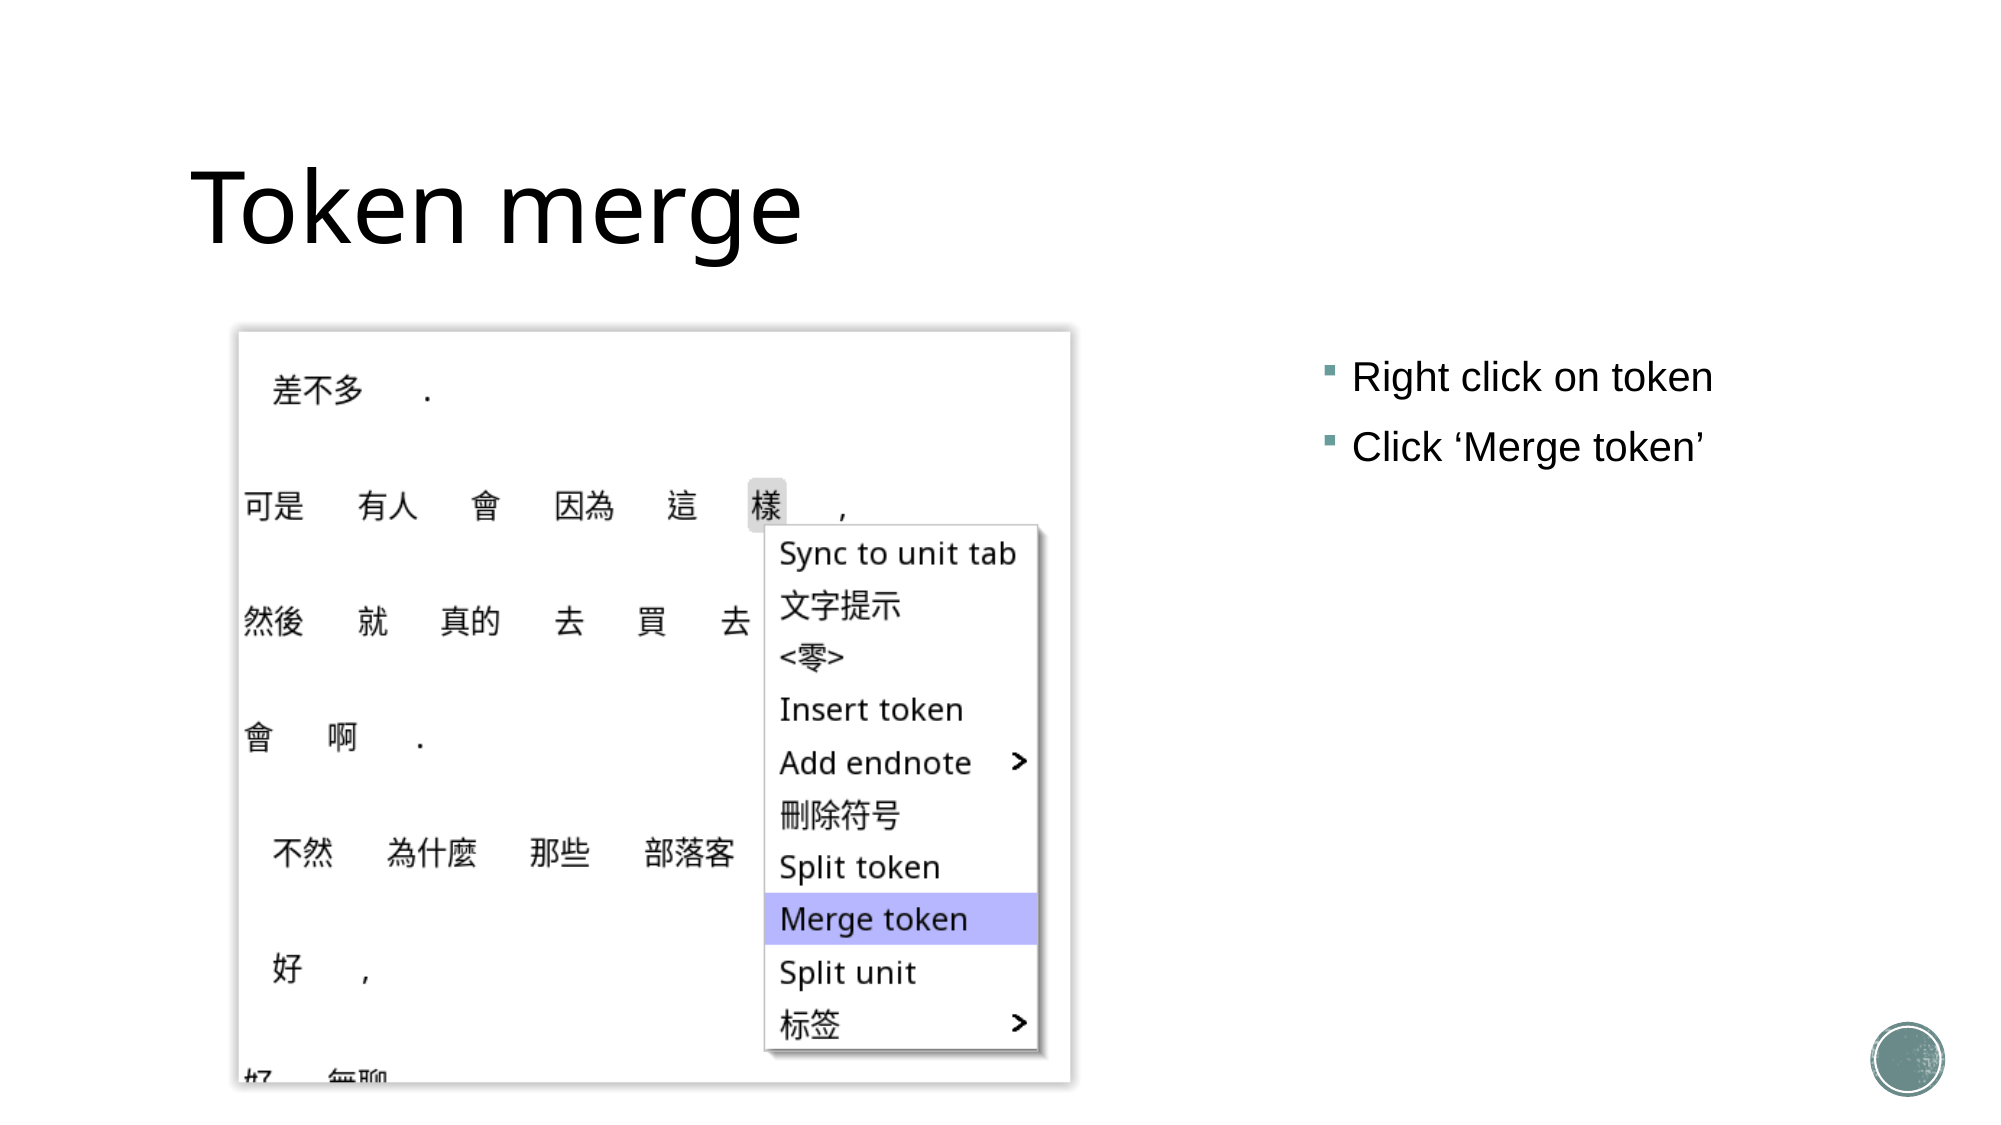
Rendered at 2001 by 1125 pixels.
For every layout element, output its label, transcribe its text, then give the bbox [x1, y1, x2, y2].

title Token merge [175, 79, 1826, 344]
picture [226, 319, 1082, 1094]
list Right click on token Click ‘Merge token’ [1306, 348, 1826, 1013]
